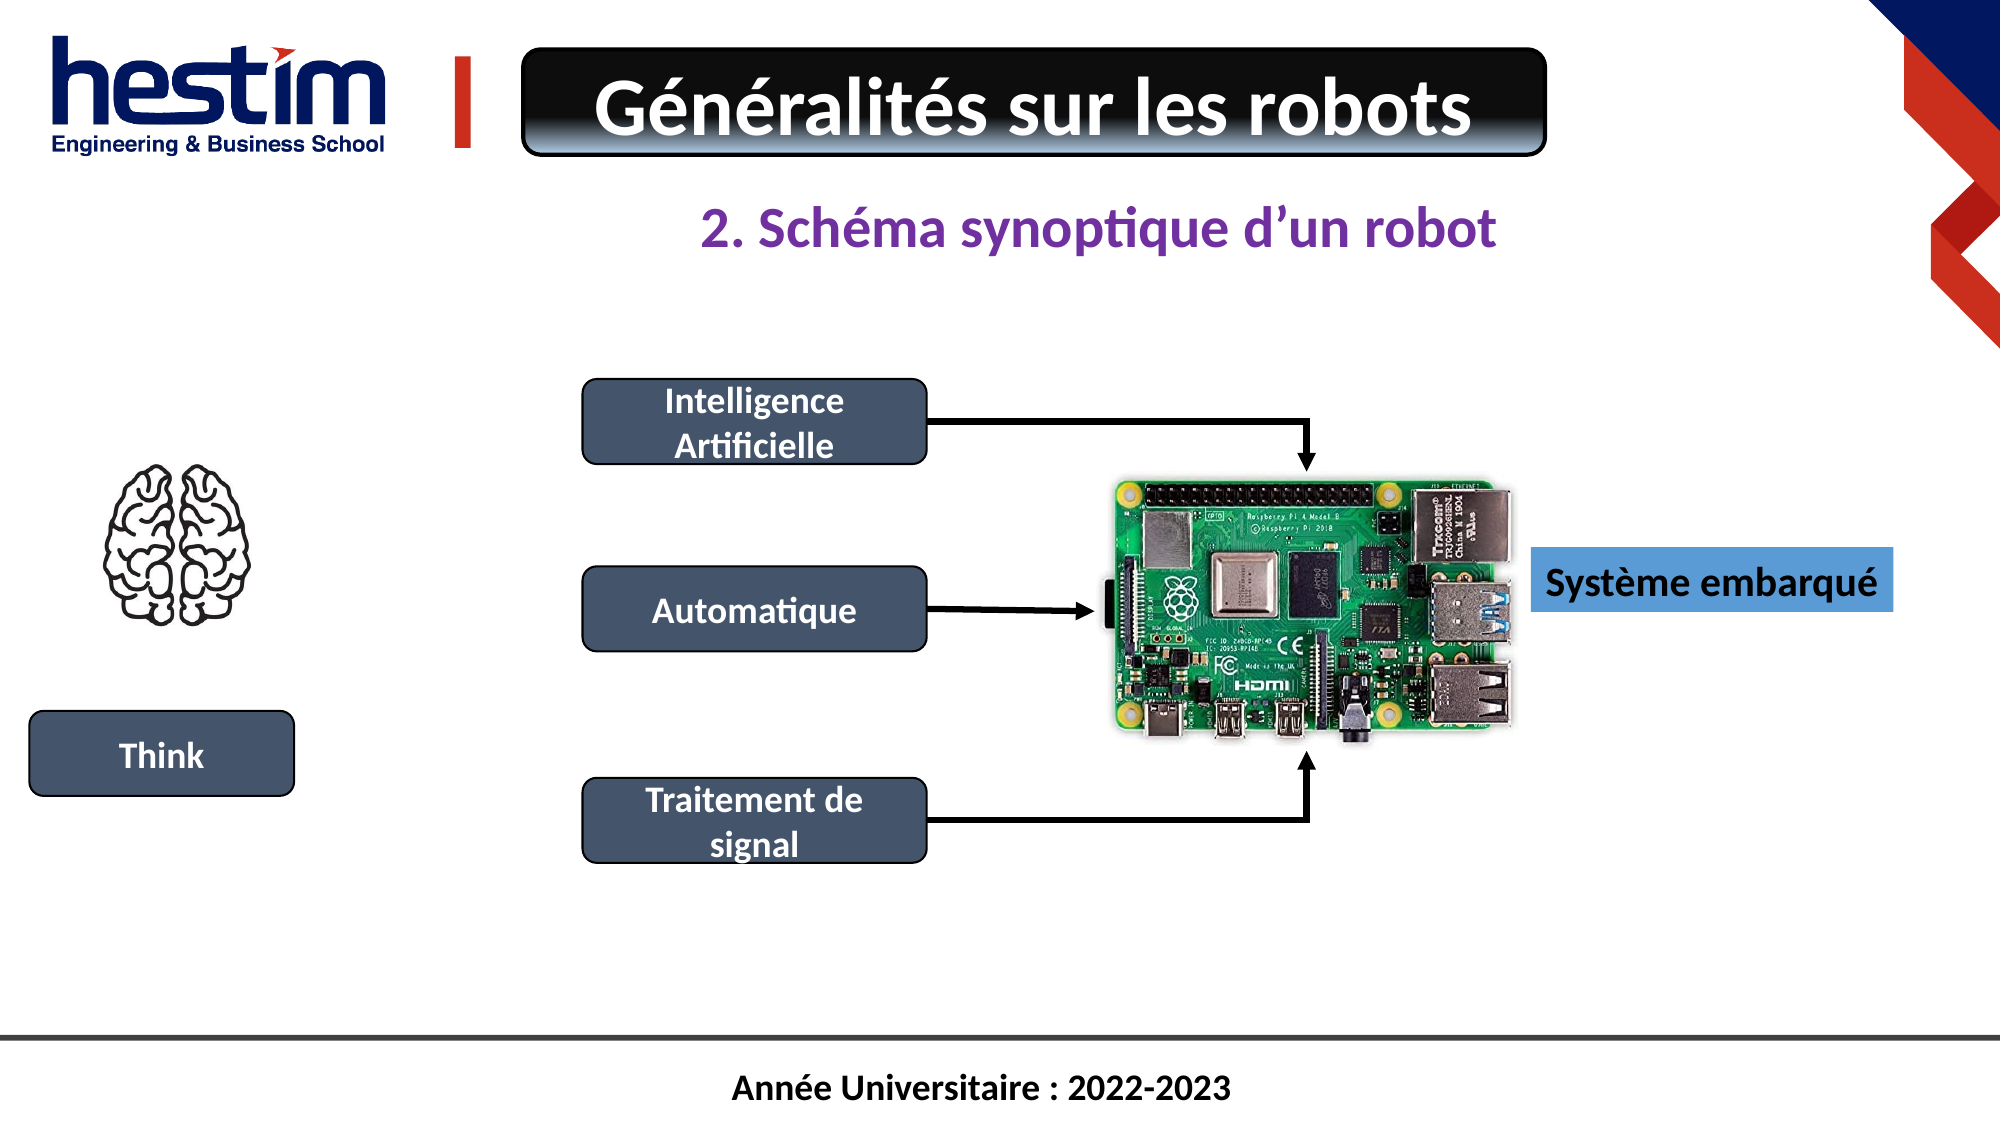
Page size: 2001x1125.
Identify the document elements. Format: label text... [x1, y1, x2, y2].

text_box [926, 421, 1307, 472]
text_box Automatique [581, 565, 928, 653]
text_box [926, 608, 1095, 612]
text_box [926, 750, 1307, 821]
picture [4, 402, 349, 692]
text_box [1866, 0, 2000, 350]
text_box Année Universitaire : 2022-2023 [716, 1056, 1247, 1125]
picture [1094, 471, 1519, 751]
text_box [454, 55, 472, 149]
text_box Généralités sur les robots [522, 48, 1547, 156]
picture [33, 28, 403, 162]
text_box 2. Schéma synoptique d’un robot [686, 181, 1514, 267]
text_box Système embarqué [1530, 547, 1894, 612]
text_box Intelligence Artificielle [581, 377, 928, 466]
text_box Traitement de signal [581, 776, 928, 864]
text_box Think [28, 709, 296, 797]
